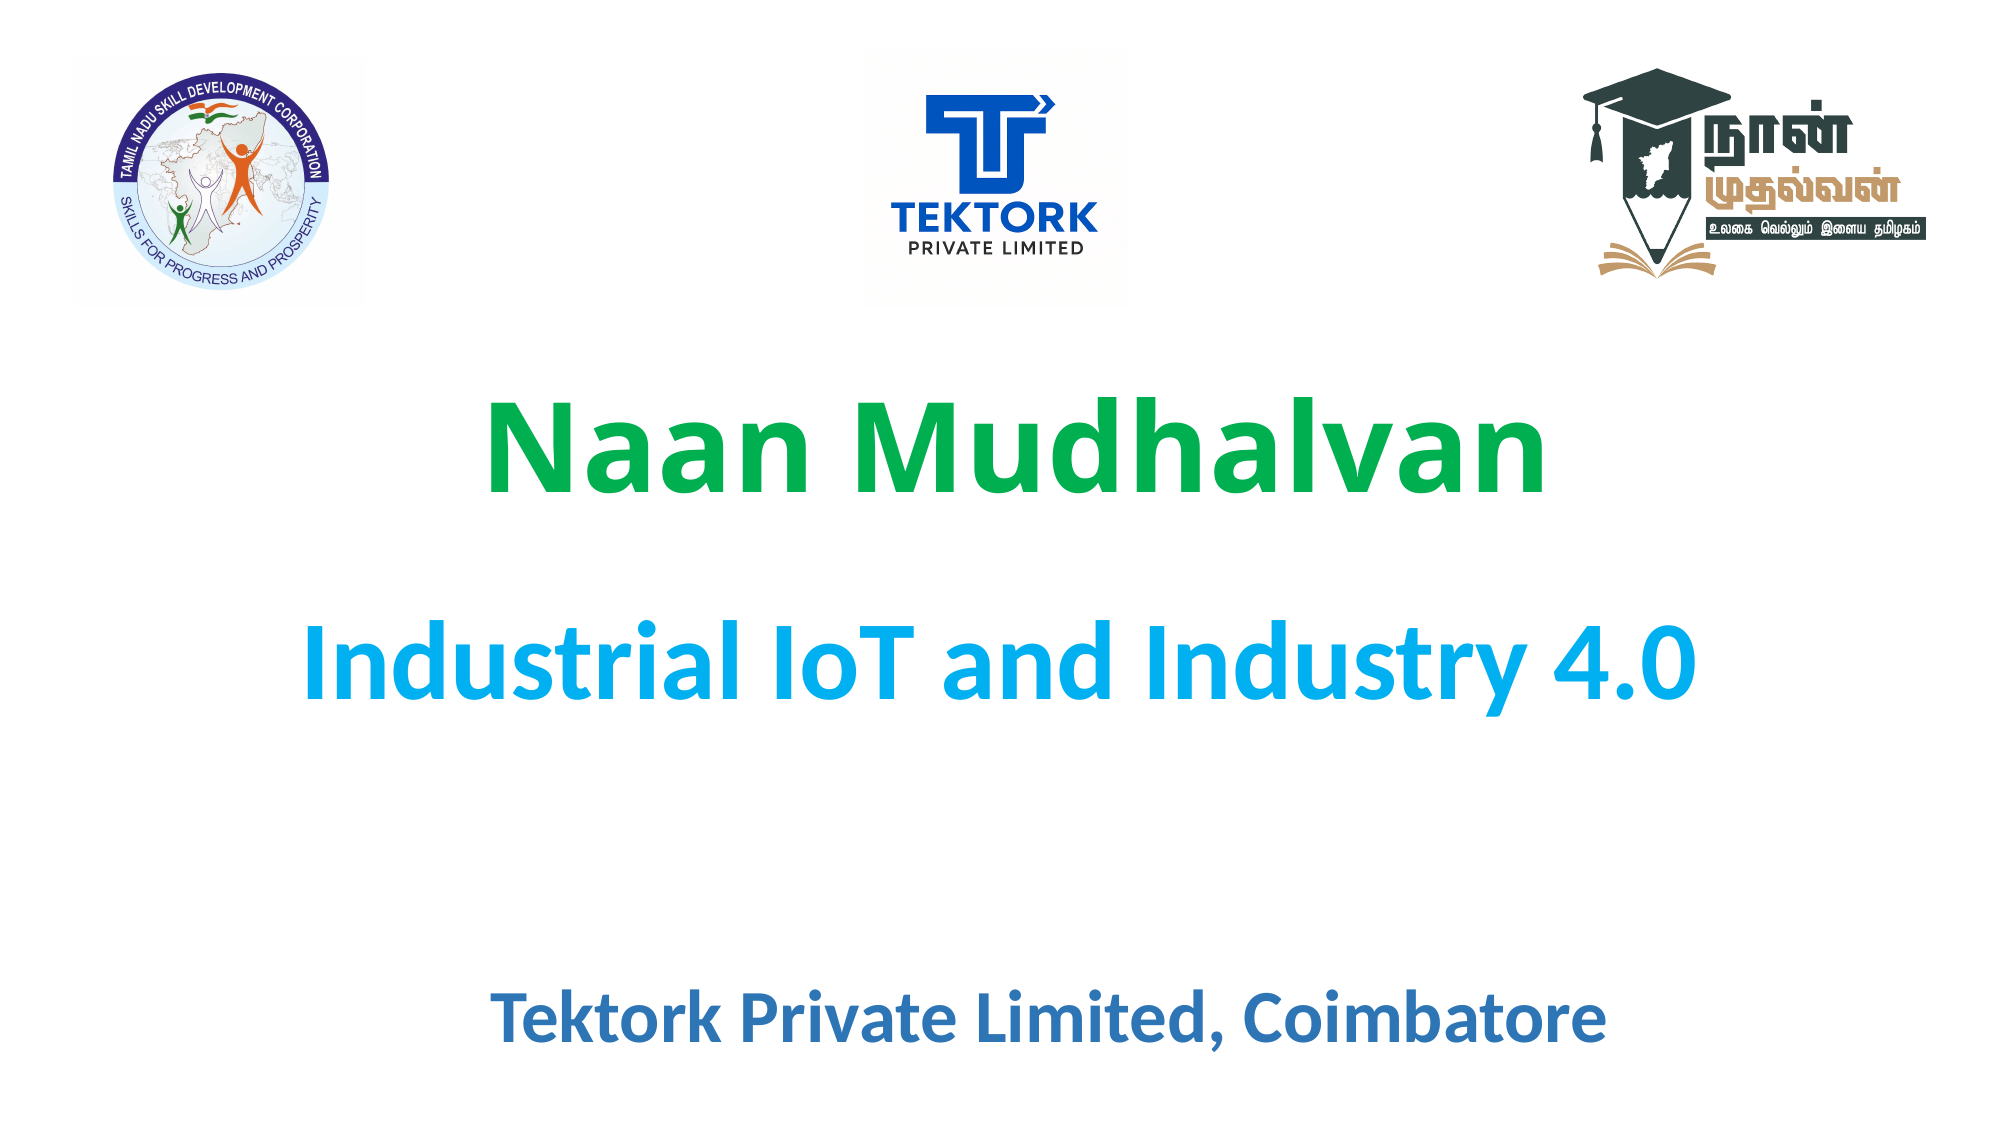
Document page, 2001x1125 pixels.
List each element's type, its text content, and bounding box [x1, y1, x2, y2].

picture [73, 58, 366, 307]
text_box Tektork Private Limited, Coimbatore [433, 960, 1667, 1066]
picture [863, 50, 1128, 307]
picture [1570, 58, 1932, 286]
text_box Industrial IoT and Industry 4.0 [285, 580, 1715, 730]
text_box Naan Mudhalvan [433, 359, 1600, 580]
